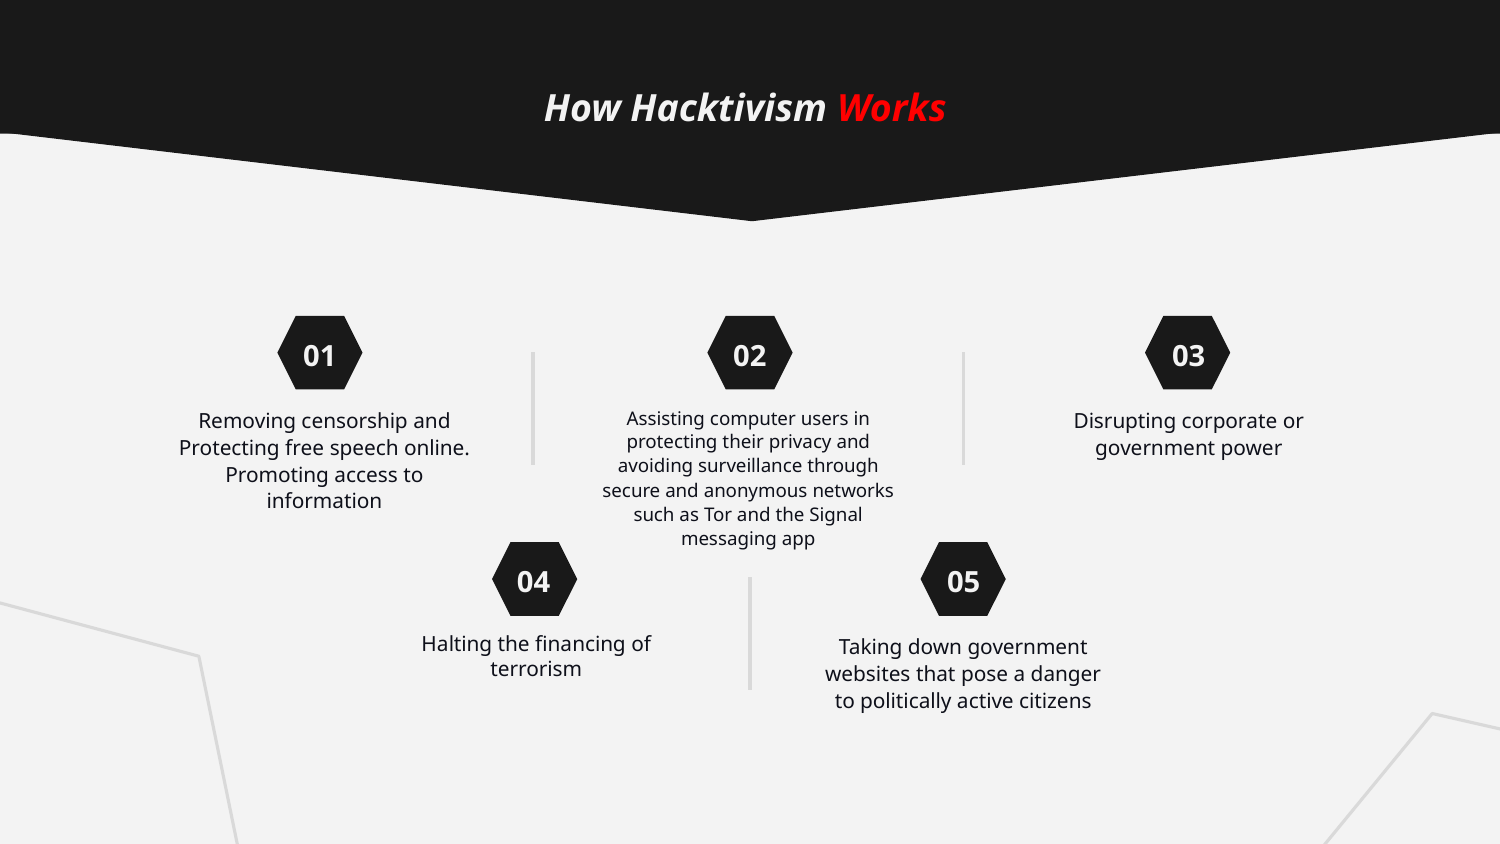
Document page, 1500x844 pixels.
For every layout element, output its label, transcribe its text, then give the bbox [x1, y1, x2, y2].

subtitle Removing censorship and Protecting free speech online. Promoting access to information [163, 391, 486, 486]
subtitle Taking down government websites that pose a danger to politically active citizens [801, 617, 1125, 712]
title 04 [472, 555, 596, 606]
title 05 [902, 555, 1026, 606]
title 02 [688, 330, 812, 380]
text_box [1325, 713, 1500, 844]
title 03 [1127, 330, 1251, 380]
subtitle Halting the financing of terrorism [375, 615, 698, 709]
subtitle Disrupting corporate or government power [1027, 391, 1350, 486]
text_box [0, 602, 238, 844]
subtitle Assisting computer users in protecting their privacy and avoiding surveillance through secure and anonymous networks such as Tor and the Signal messaging app [586, 389, 910, 484]
title How Hacktivism Works [505, 65, 995, 179]
title 01 [258, 330, 382, 380]
